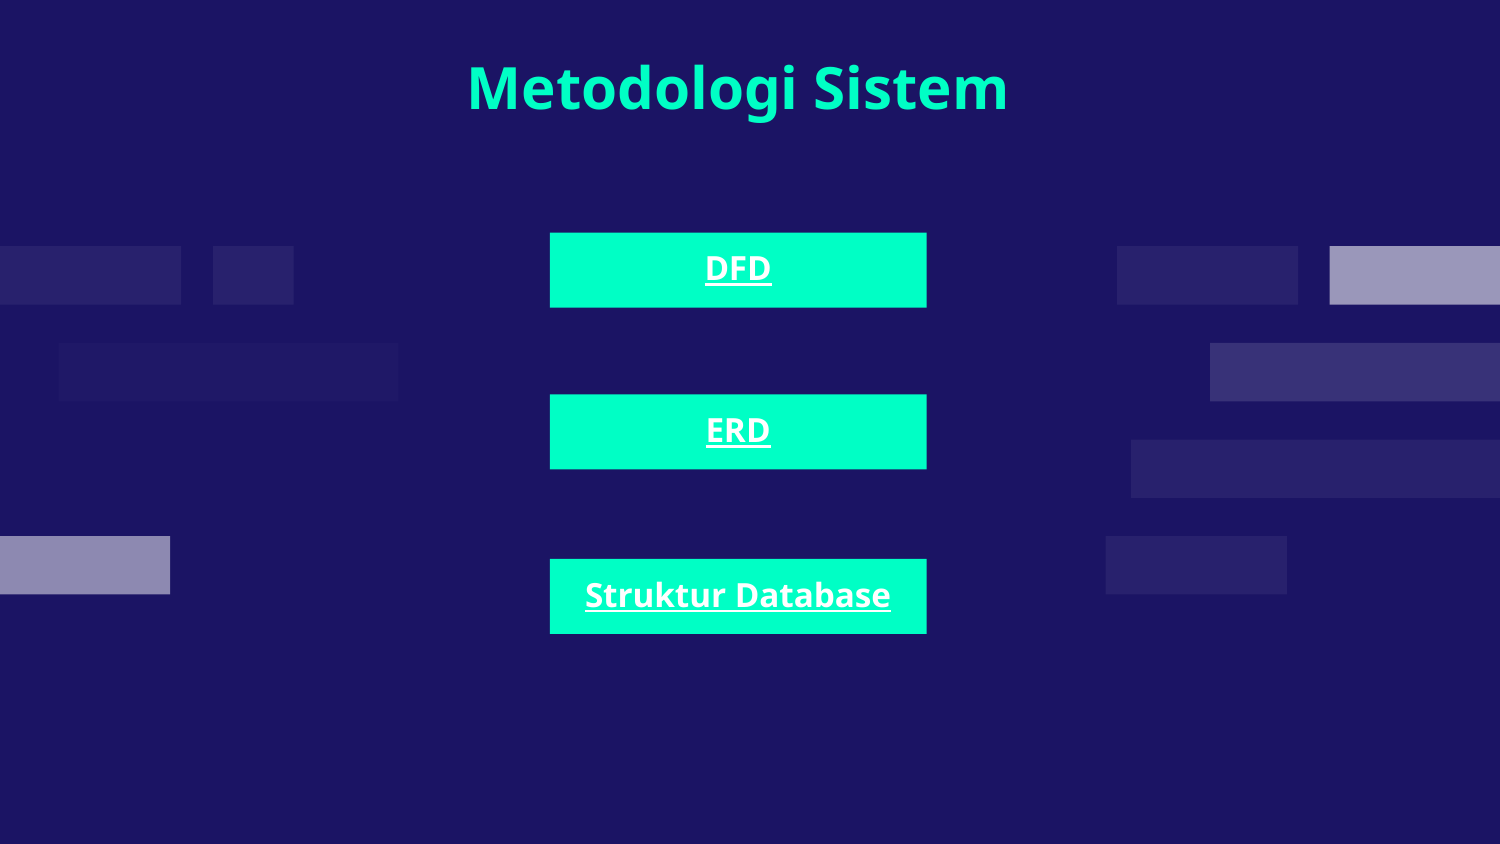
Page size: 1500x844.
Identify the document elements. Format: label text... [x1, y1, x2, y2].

title Metodologi Sistem [196, 34, 1281, 148]
title Struktur Database [549, 558, 927, 634]
title DFD [549, 232, 927, 308]
title ERD [549, 394, 927, 470]
